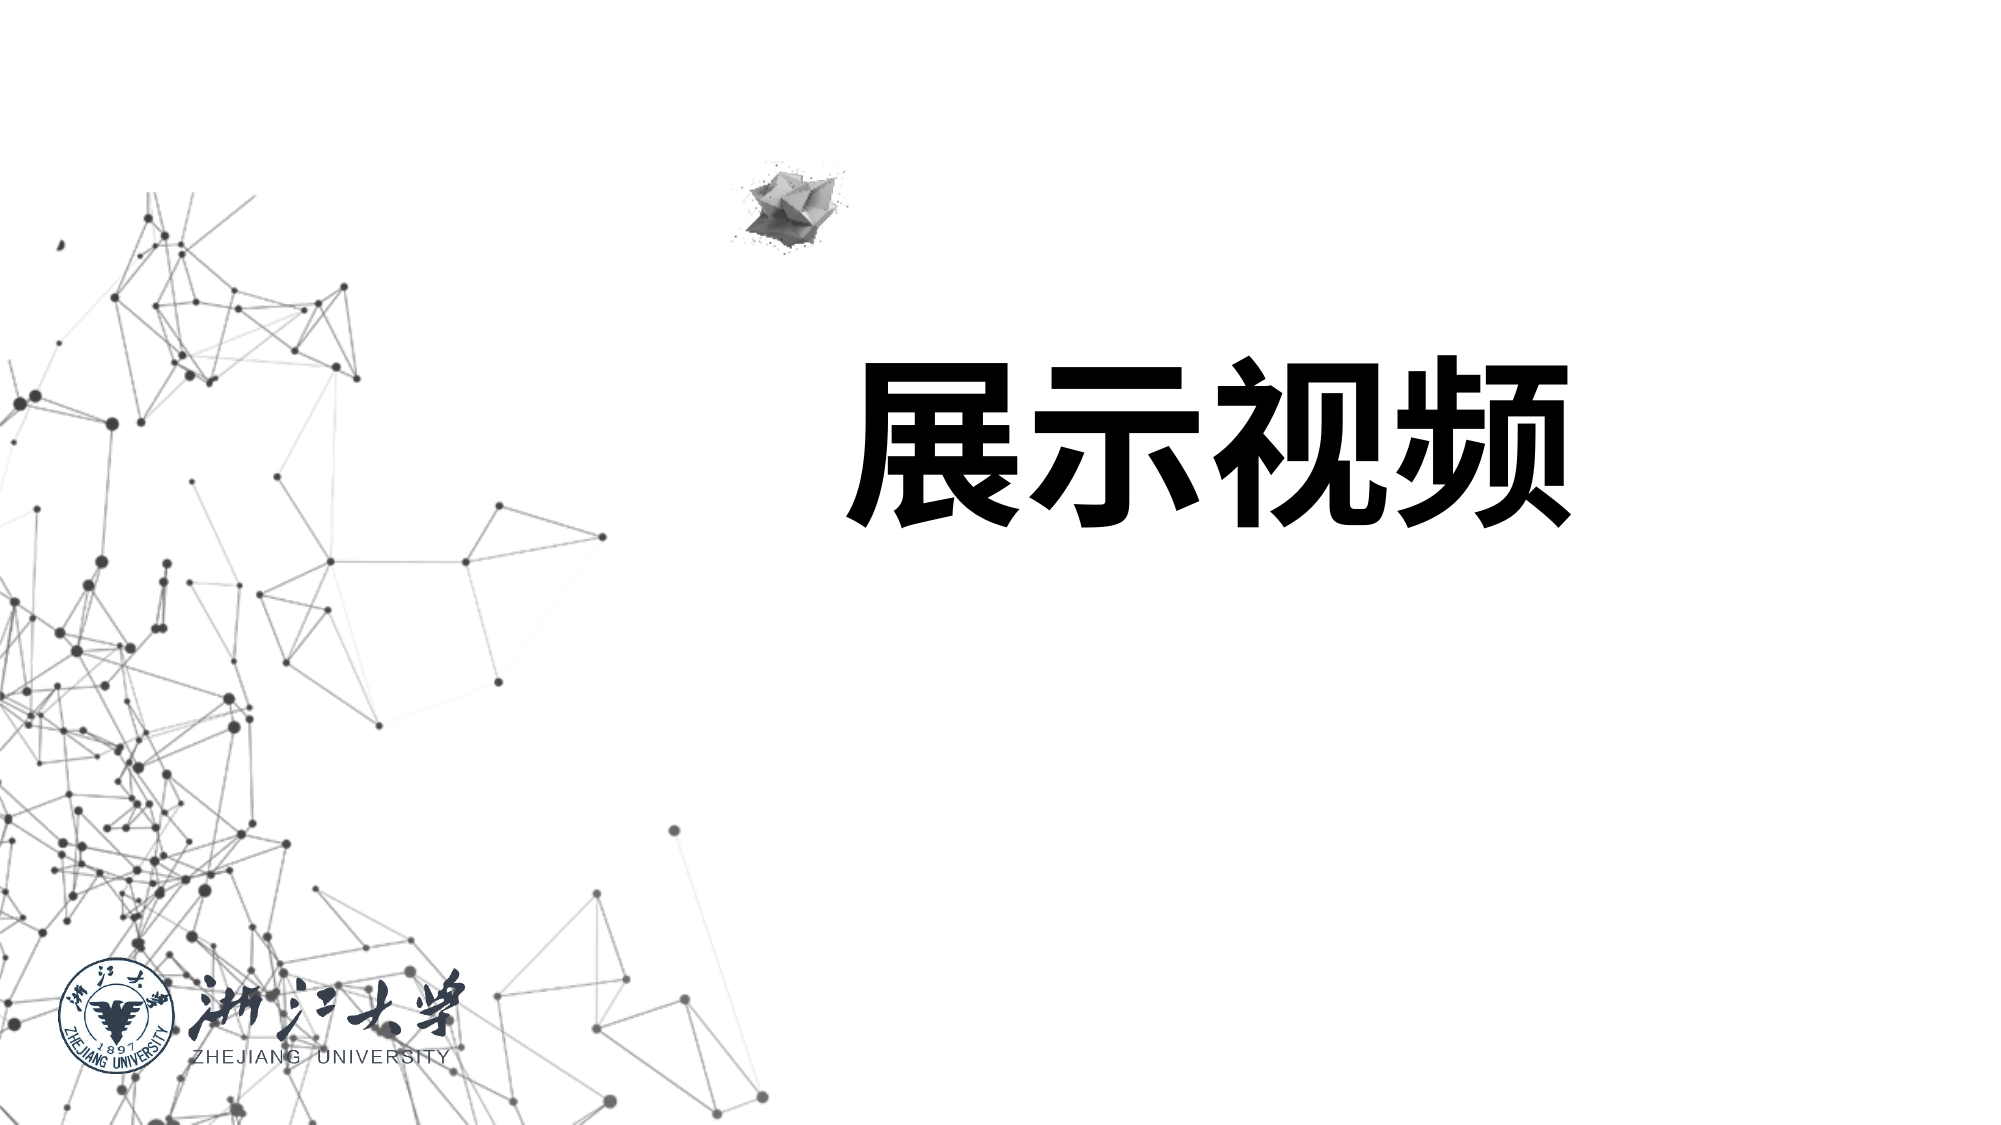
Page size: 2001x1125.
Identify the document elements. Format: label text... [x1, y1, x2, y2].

picture [0, 138, 933, 1125]
text_box 展示视频 [933, 321, 1715, 556]
